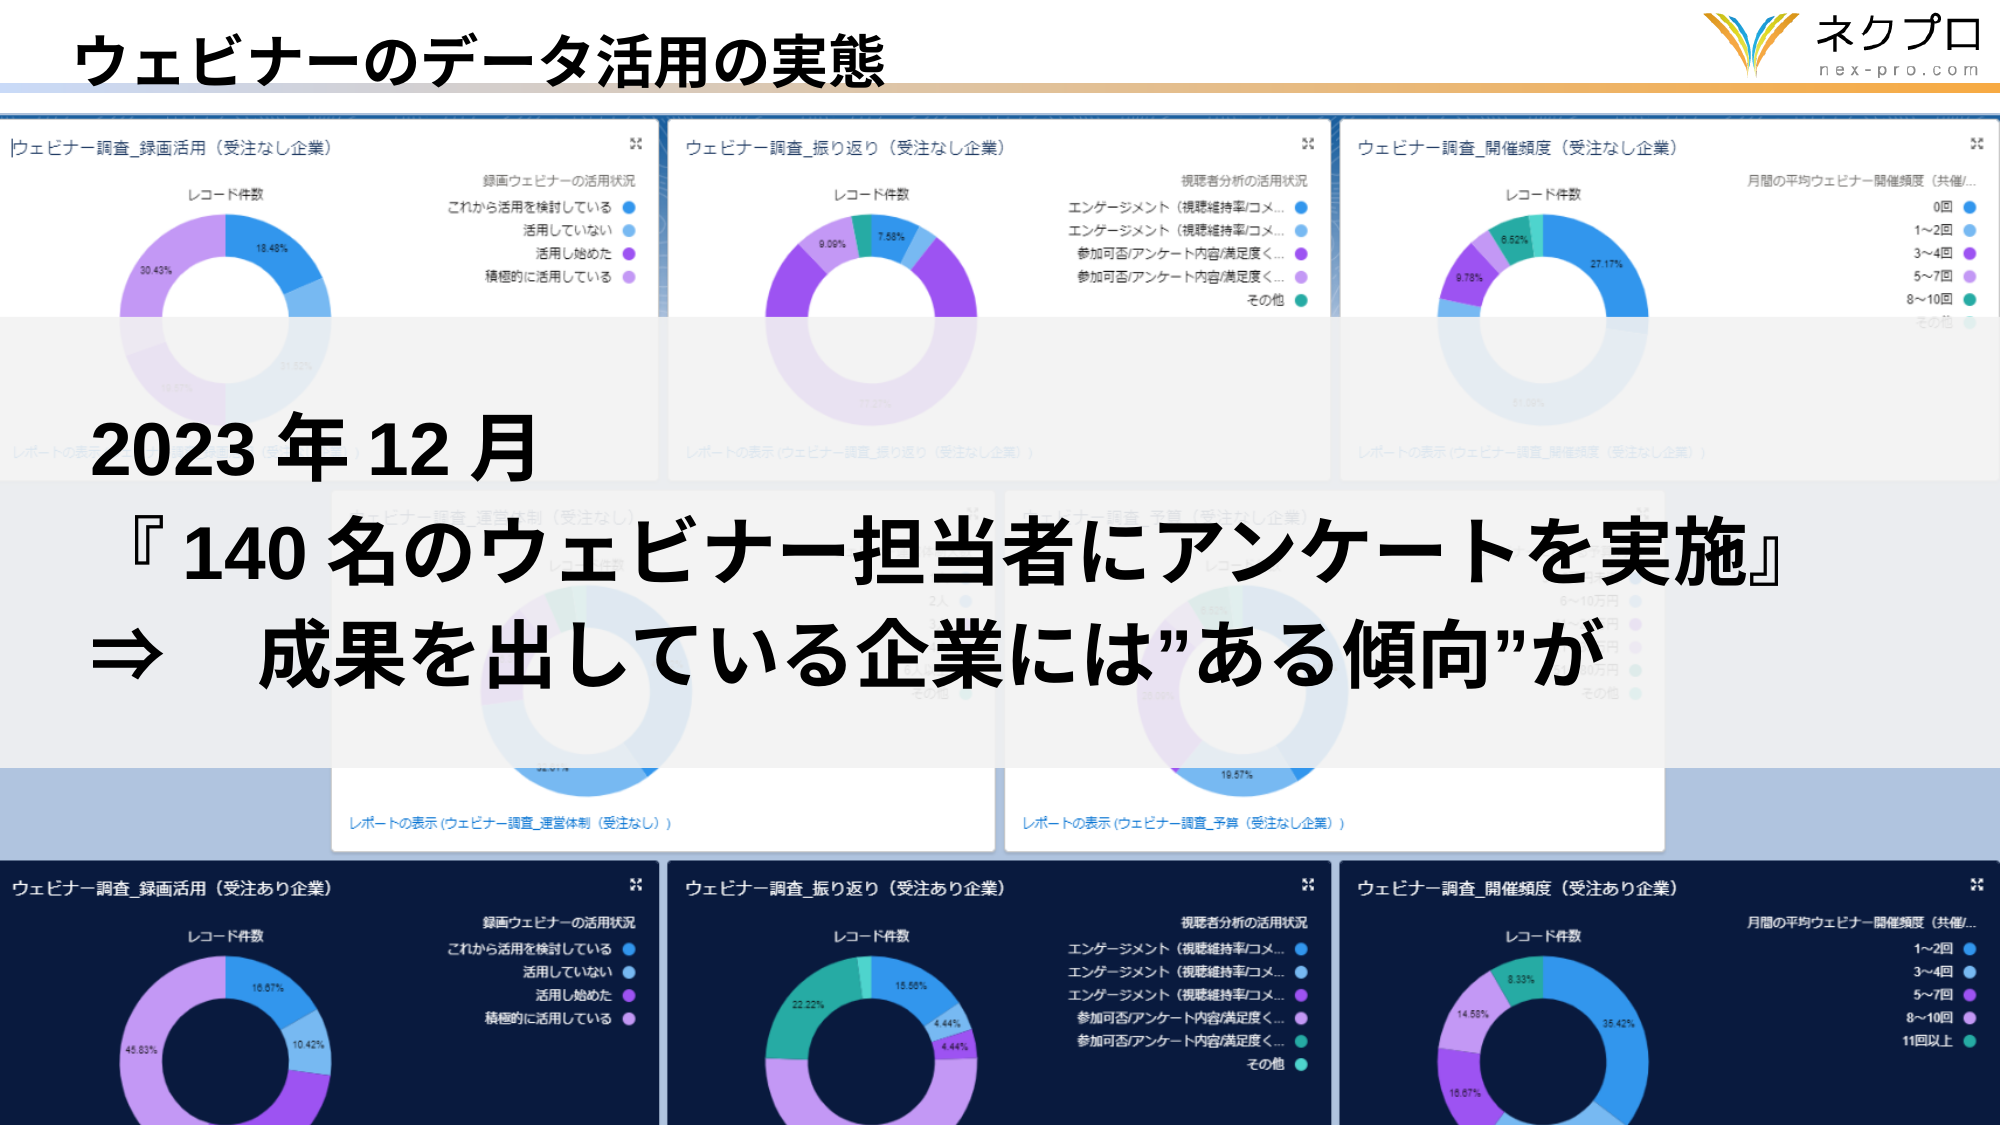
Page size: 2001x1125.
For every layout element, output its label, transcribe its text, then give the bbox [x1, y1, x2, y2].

picture [1703, 12, 1979, 78]
text_box ウェビナーのデータ活用の実態 [69, 0, 1670, 83]
picture [0, 112, 2000, 1125]
